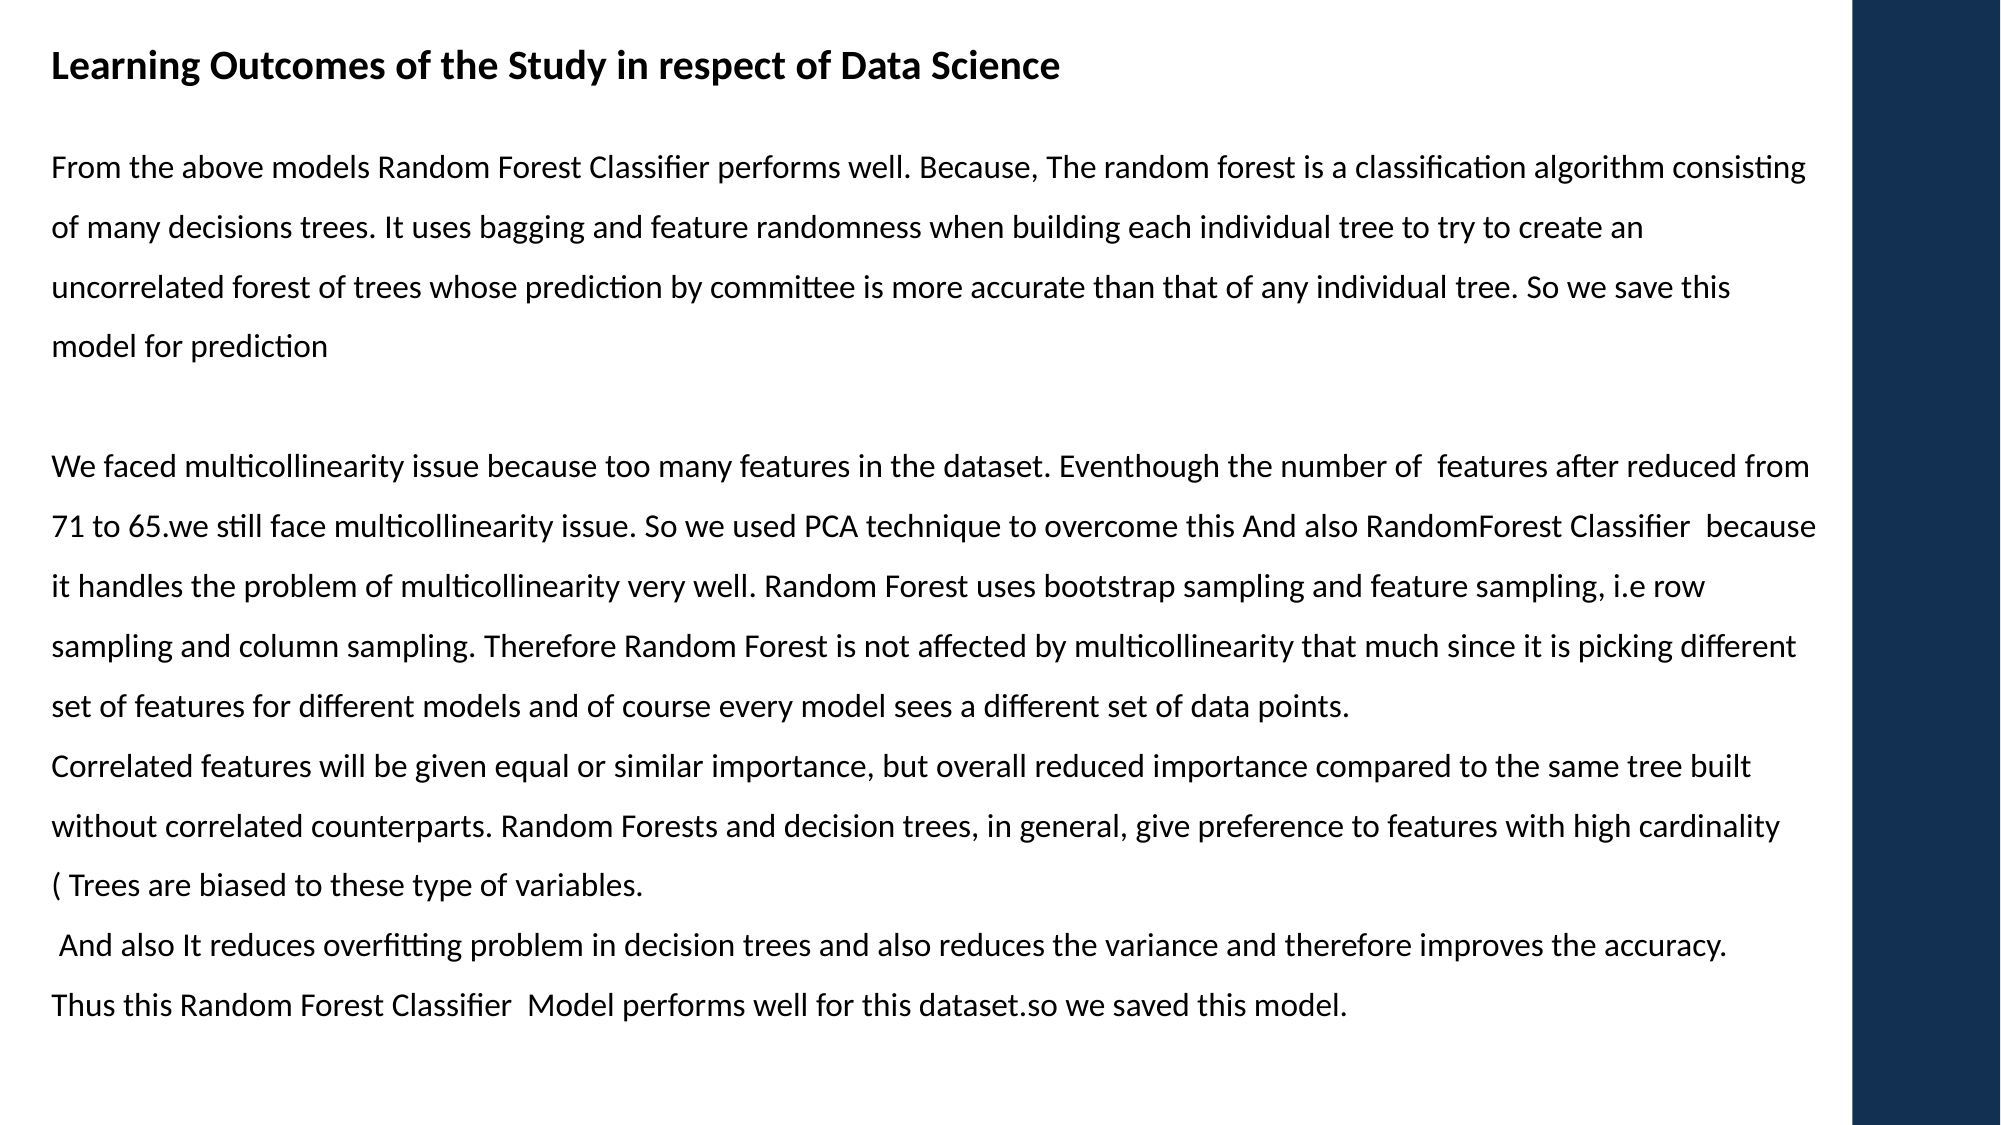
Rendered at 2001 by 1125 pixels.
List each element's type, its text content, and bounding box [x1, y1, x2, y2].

text_box Learning Outcomes of the Study in respect of Data Science [36, 26, 1161, 96]
text_box From the above models Random Forest Classifier performs well. Because, The random forest is a classification algorithm consisting of many decisions trees. It uses bagging and feature randomness when building each individual tree to try to create an uncorrelated forest of trees whose prediction by committee is more accurate than that of any individual tree. So we save this model for prediction We faced multicollinearity issue because too many features in the dataset. Eventhough the number of features after reduced from 71 to 65.we still face multicollinearity issue. So we used PCA technique to overcome this And also RandomForest Classifier because it handles the problem of multicollinearity very well. Random Forest uses bootstrap sampling and feature sampling, i.e row sampling and column sampling. Therefore Random Forest is not affected by multicollinearity that much since it is picking different set of features for different models and of course every model sees a different set of data points. Correlated features will be given equal or similar importance, but overall reduced importance compared to the same tree built without correlated counterparts. Random Forests and decision trees, in general, give preference to features with high cardinality ( Trees are biased to these type of variables. And also It reduces overfitting problem in decision trees and also reduces the variance and therefore improves the accuracy. Thus this Random Forest Classifier Model performs well for this dataset.so we saved this model. [36, 117, 1838, 1031]
